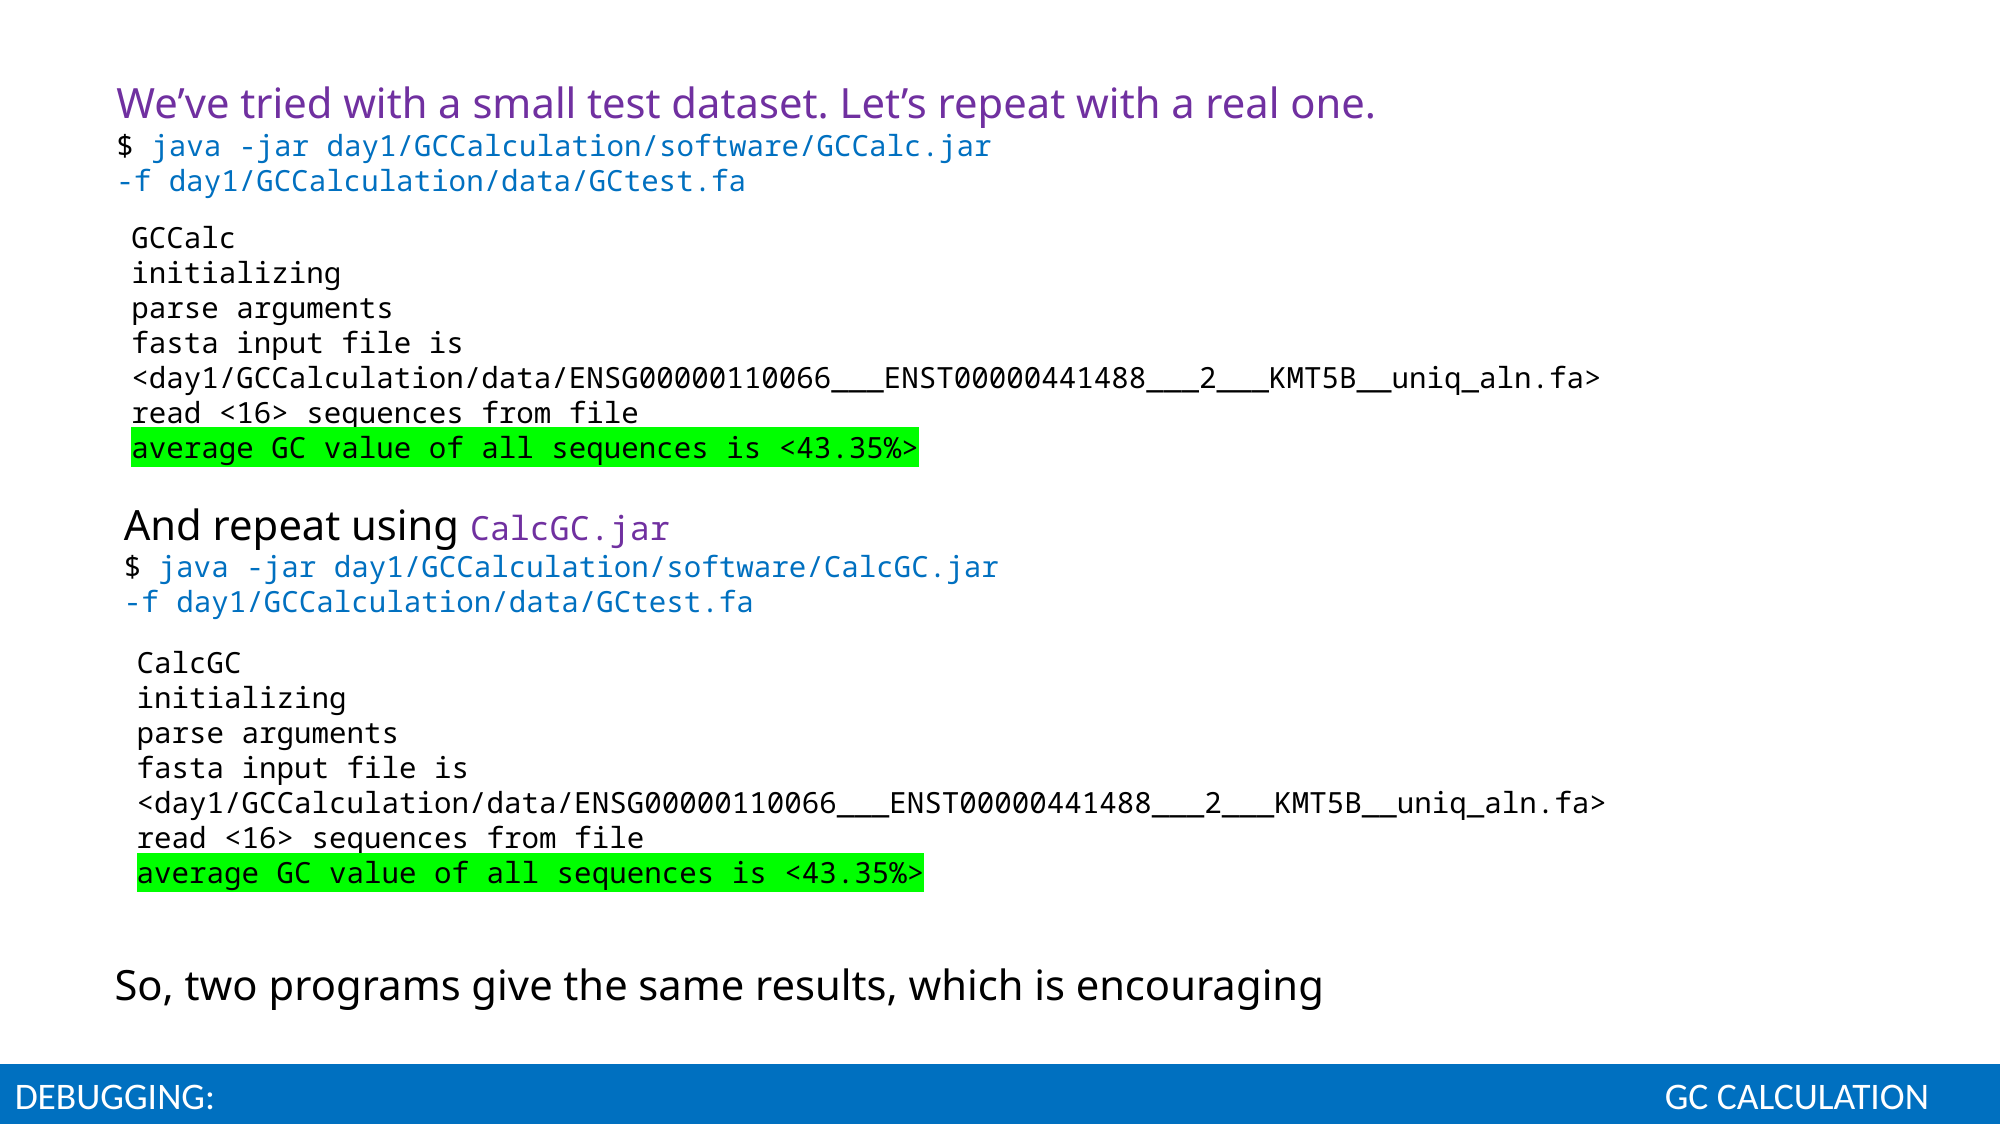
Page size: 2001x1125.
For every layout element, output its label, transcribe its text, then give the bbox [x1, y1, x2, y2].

text_box And repeat using CalcGC.jar $ java -jar day1/GCCalculation/software/CalcGC.jar -f day1/GCCalculation/data/GCtest.fa [108, 491, 1820, 626]
text_box DEBUGGING: GC CALCULATION [0, 1064, 2000, 1124]
text_box We’ve tried with a small test dataset. Let’s repeat with a real one. $ java -jar day1/GCCalculation/software/GCCalc.jar -f day1/GCCalculation/data/GCtest.fa [101, 69, 1813, 205]
text_box CalcGC initializing parse arguments fasta input file is <day1/GCCalculation/data/ENSG00000110066___ENST00000441488___2___KMT5B__uniq_aln.fa> read <16> sequences from file average GC value of all sequences is <43.35%> [121, 637, 1679, 897]
text_box So, two programs give the same results, which is encouraging [99, 951, 1811, 1017]
text_box GCCalc initializing parse arguments fasta input file is <day1/GCCalculation/data/ENSG00000110066___ENST00000441488___2___KMT5B__uniq_aln.fa> read <16> sequences from file average GC value of all sequences is <43.35%> [116, 212, 1674, 472]
